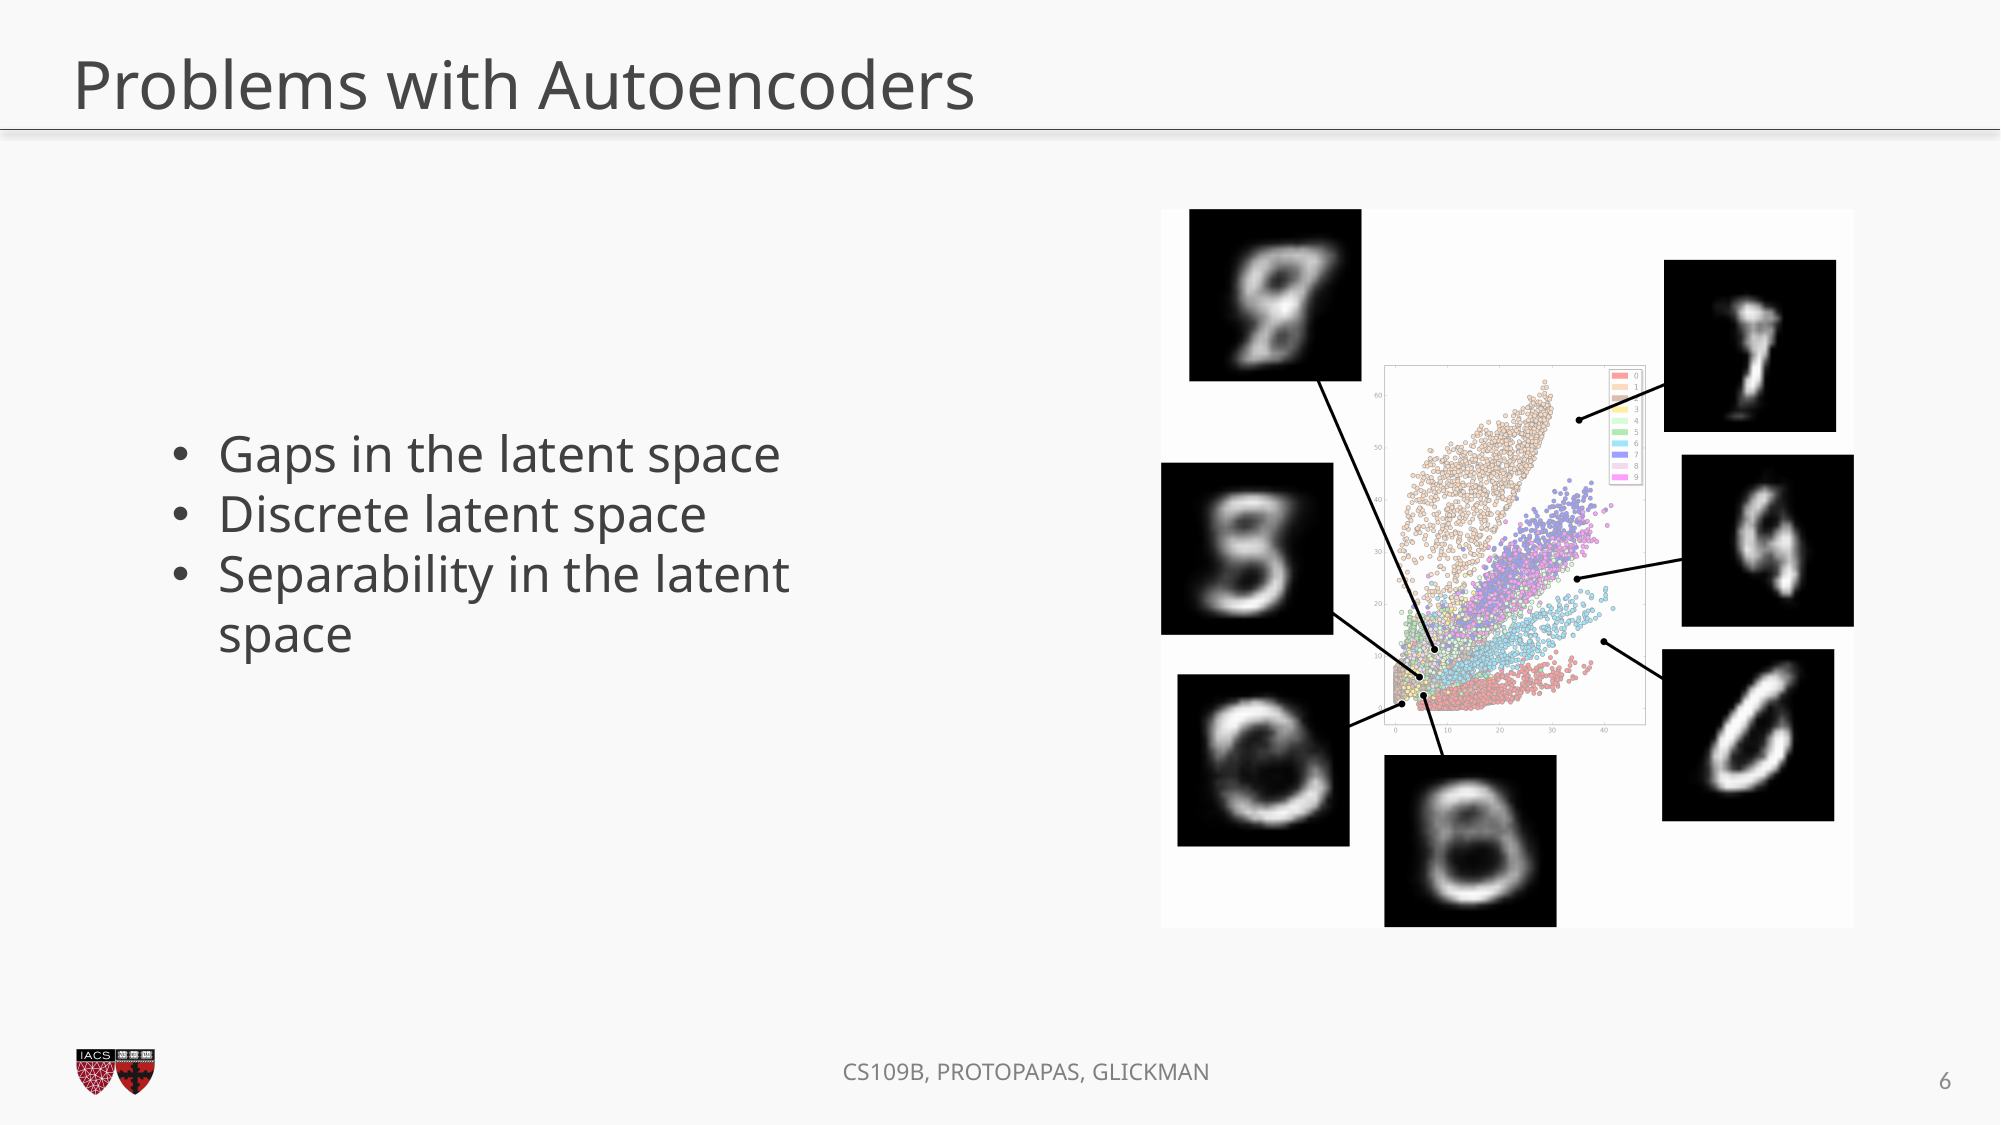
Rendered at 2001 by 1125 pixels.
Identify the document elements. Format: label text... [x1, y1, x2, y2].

slide_number 6 [1500, 1050, 1967, 1110]
title Problems with Autoencoders [57, 35, 1943, 162]
picture [75, 1049, 155, 1095]
picture [1161, 209, 1854, 928]
text_box Gaps in the latent space Discrete latent space Separability in the latent space [157, 415, 939, 671]
